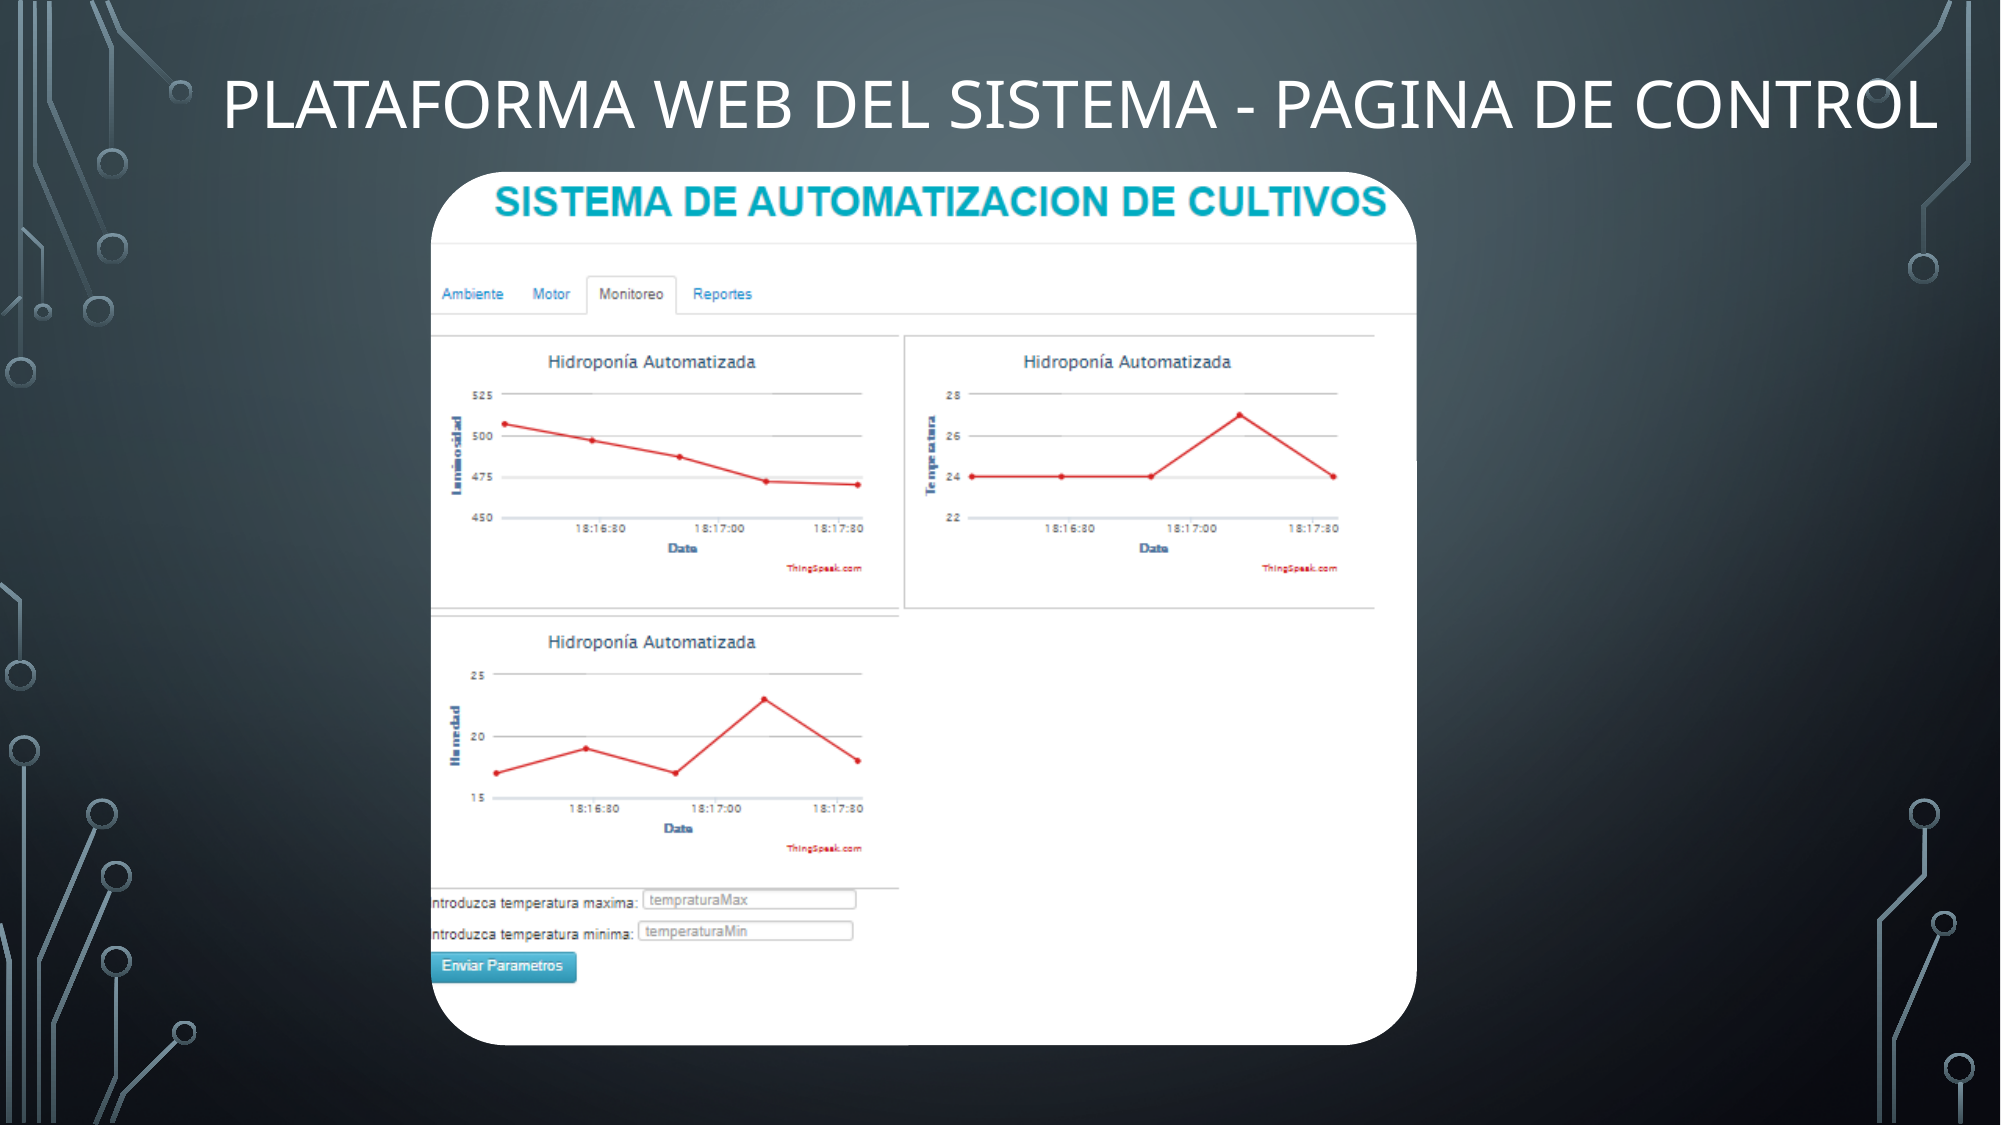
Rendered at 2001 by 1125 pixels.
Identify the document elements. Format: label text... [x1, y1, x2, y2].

text_box PLATAFORMA WEB DEL SISTEMA - PAGINA DE control [206, 62, 1970, 153]
picture [430, 171, 1417, 1046]
